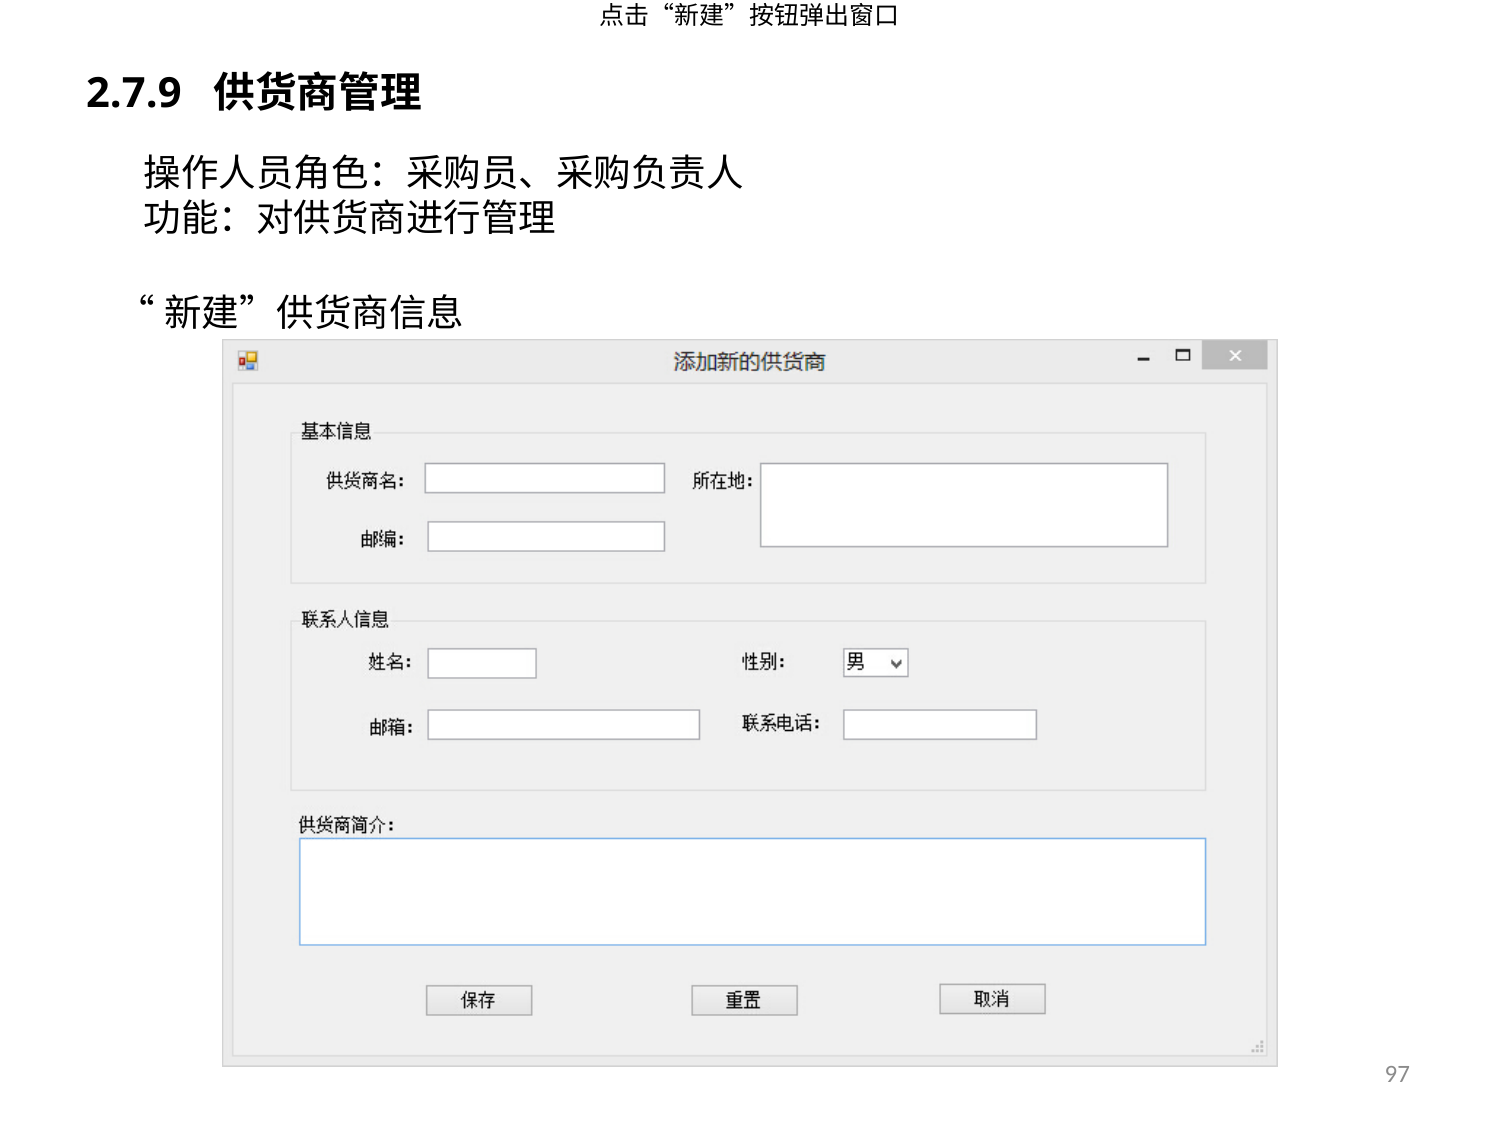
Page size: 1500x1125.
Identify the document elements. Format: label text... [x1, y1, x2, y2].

text_box 操作人员角色：采购员、采购负责人 功能：对供货商进行管理 [128, 141, 903, 247]
text_box “新建”供货商信息 [103, 281, 479, 341]
text_box 点击“新建”按钮弹出窗口 [584, 0, 916, 83]
picture [222, 339, 1278, 1068]
slide_number 97 [1074, 1042, 1425, 1103]
text_box 2.7.9 供货商管理 [71, 58, 438, 124]
